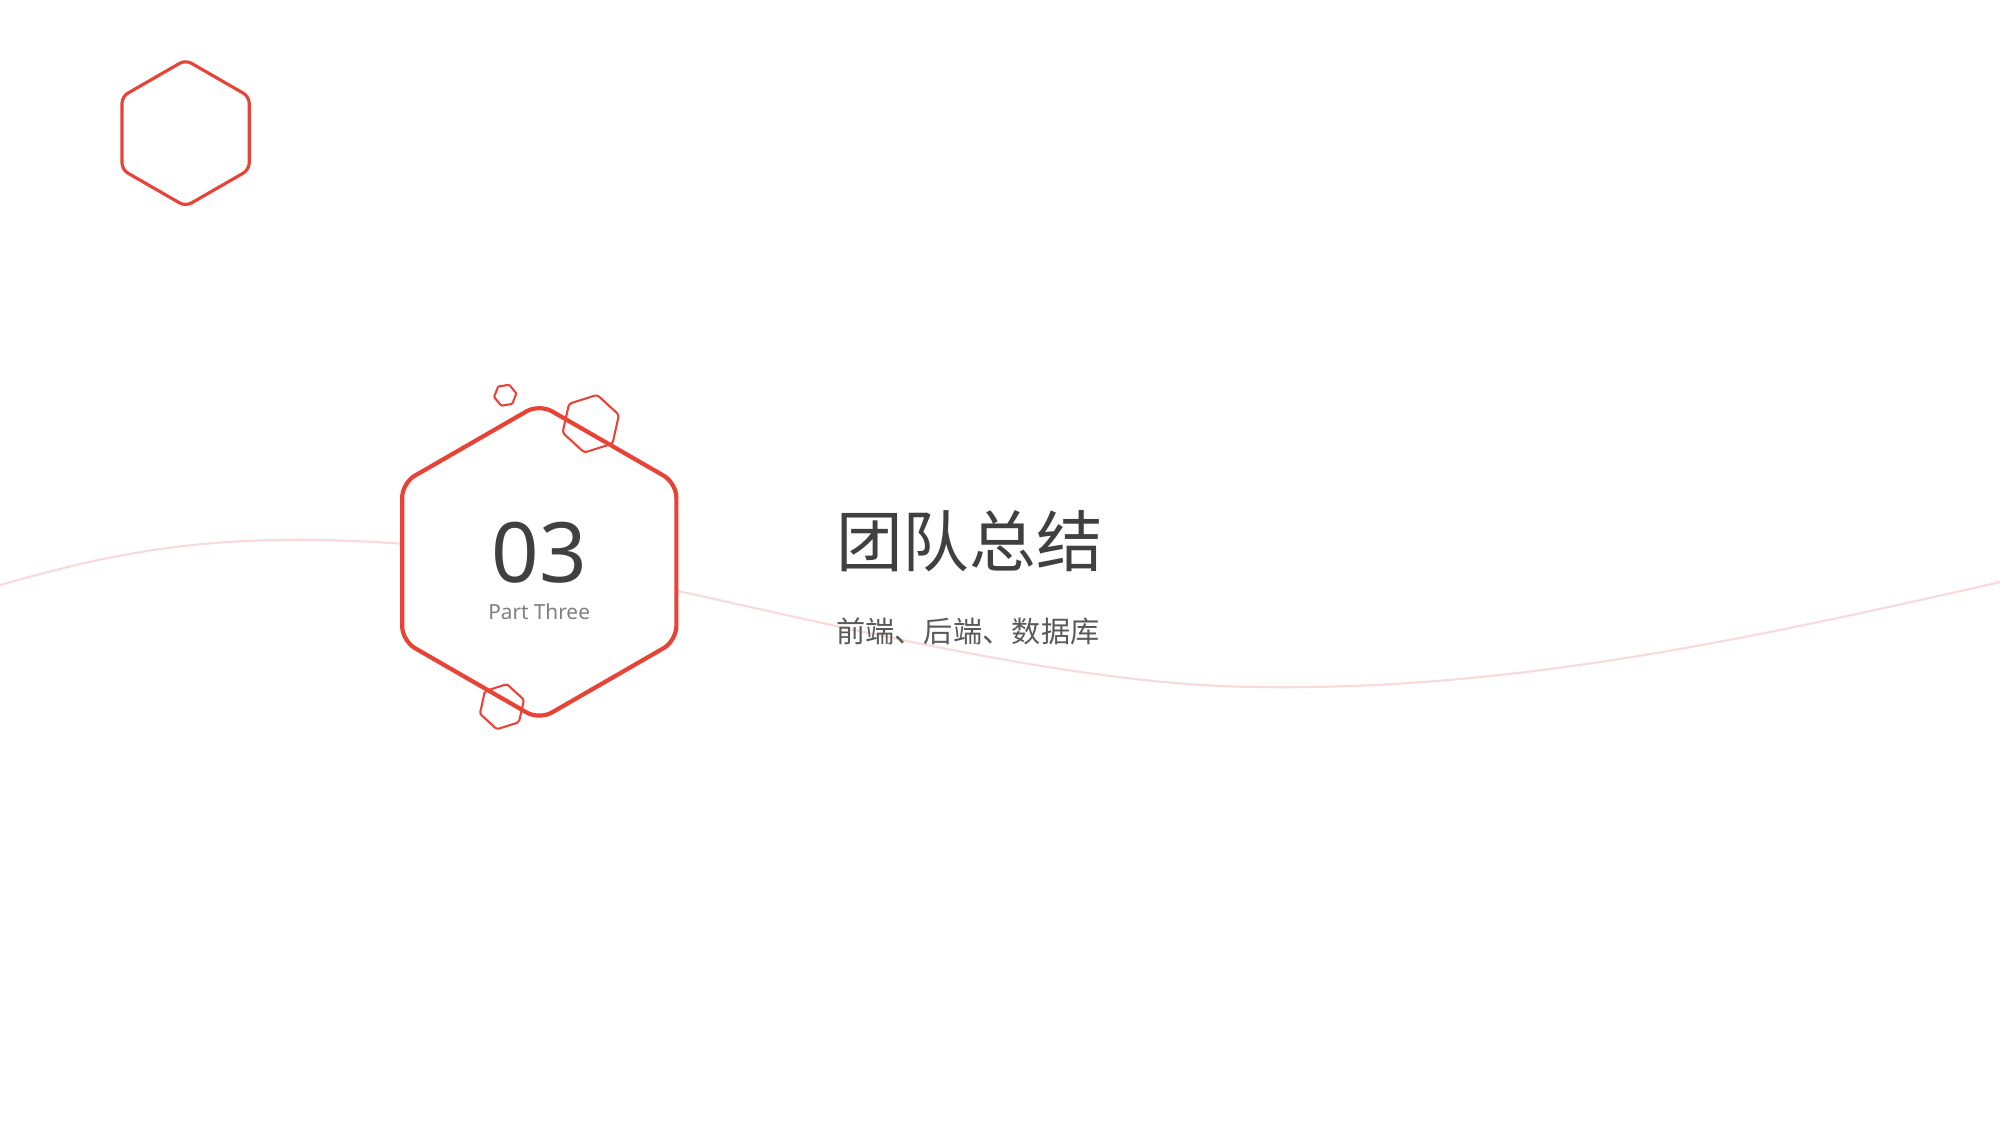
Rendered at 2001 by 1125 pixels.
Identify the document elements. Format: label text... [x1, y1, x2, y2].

text_box 前端、后端、数据库 [821, 588, 1478, 656]
text_box 03 Part Three [449, 491, 630, 631]
text_box [0, 538, 402, 587]
text_box [494, 384, 517, 406]
text_box 团队总结 [821, 492, 1478, 587]
text_box [122, 61, 250, 205]
text_box [563, 395, 619, 452]
text_box [677, 581, 2000, 689]
text_box [402, 408, 677, 716]
text_box [480, 684, 524, 729]
